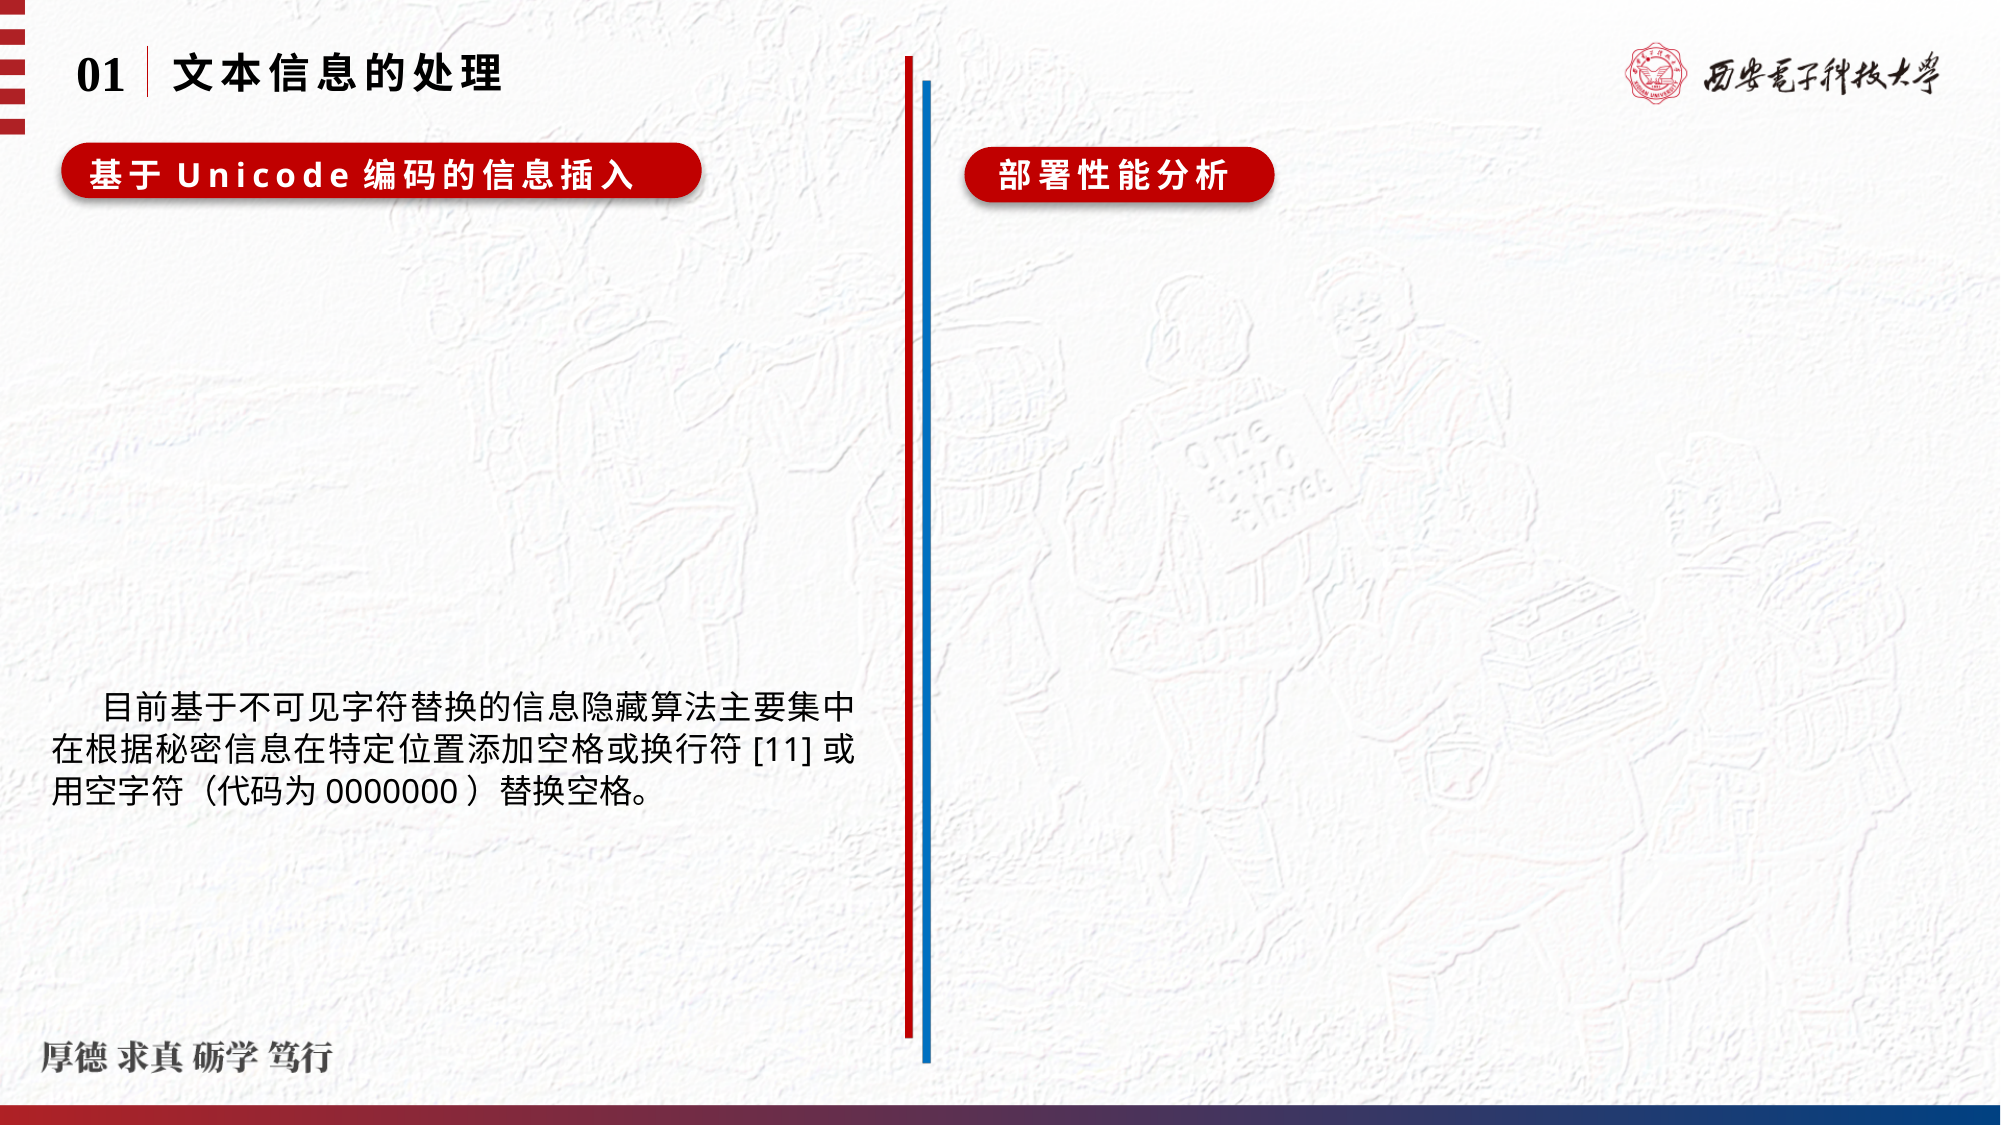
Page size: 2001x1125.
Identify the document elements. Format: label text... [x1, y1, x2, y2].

text_box 文本信息的处理 [158, 39, 518, 105]
text_box [963, 147, 1256, 204]
text_box 01 [61, 33, 142, 109]
text_box 部署性能分析 [983, 146, 1282, 202]
picture [0, 0, 2001, 1125]
text_box 基于Unicode编码的信息插入 [74, 146, 649, 202]
text_box 目前基于不可见字符替换的信息隐藏算法主要集中在根据秘密信息在特定位置添加空格或换行符[11]或用空字符（代码为0000000）替换空格。 [36, 677, 870, 817]
text_box [60, 141, 703, 200]
